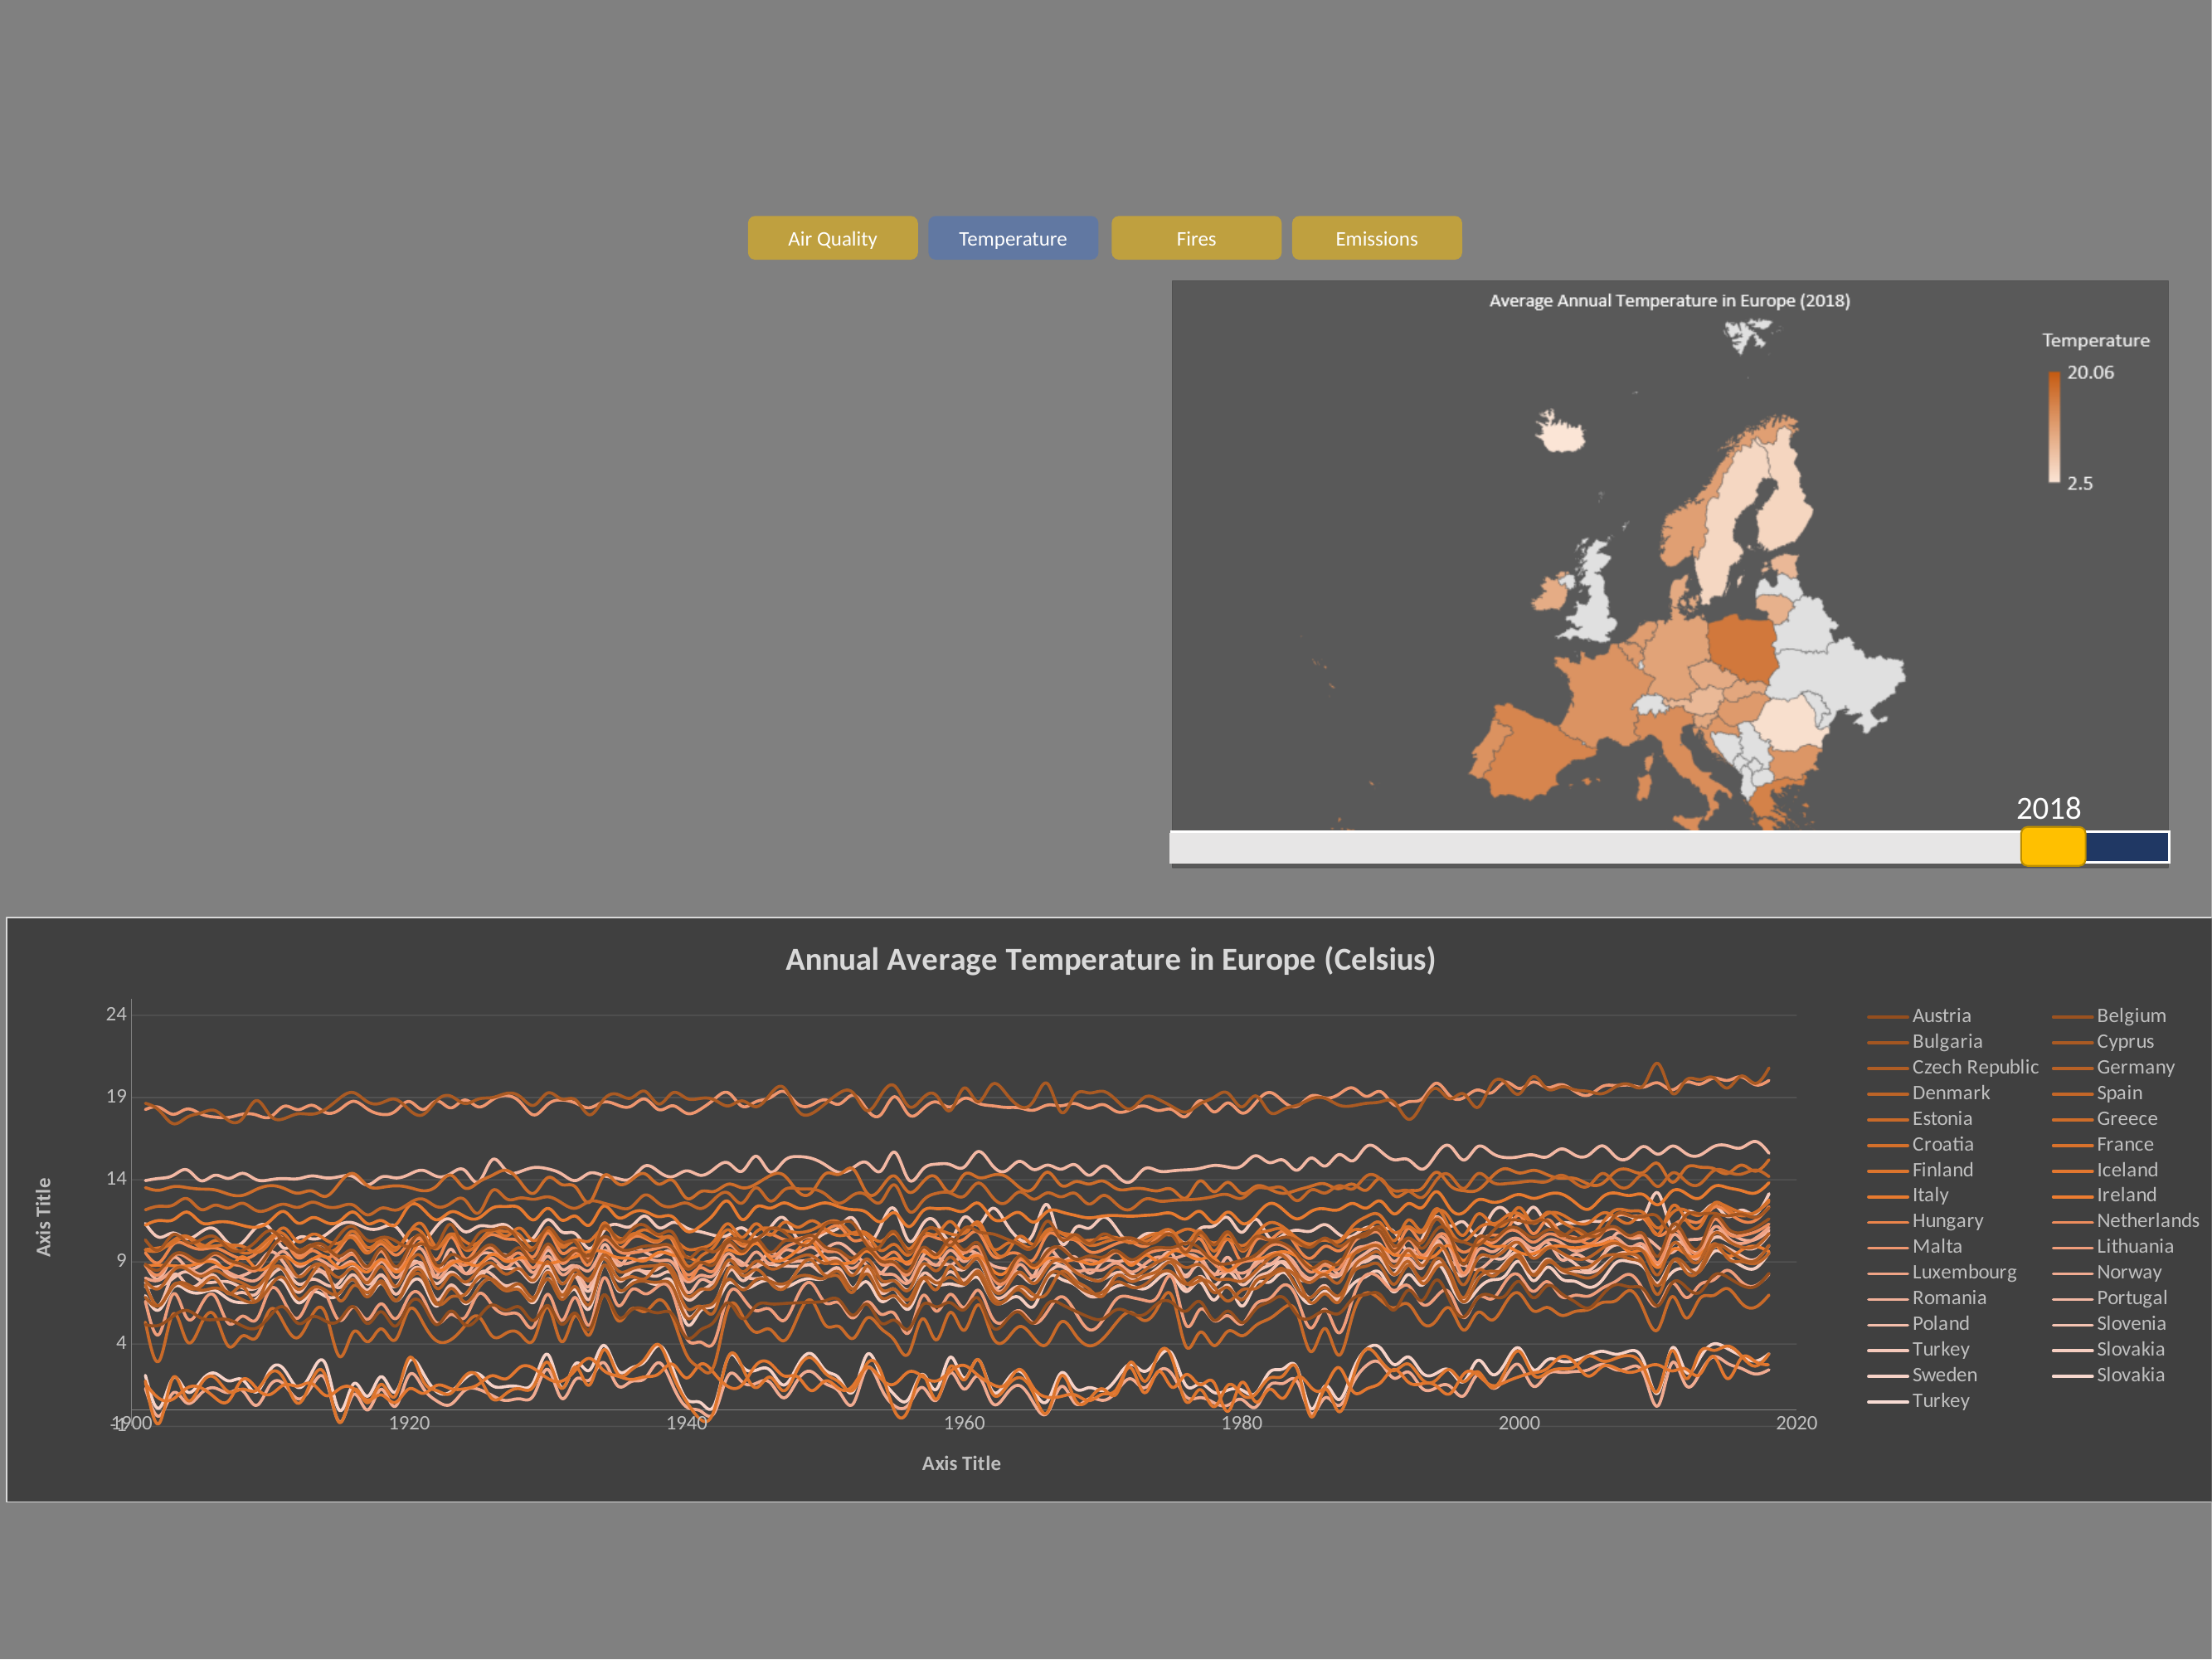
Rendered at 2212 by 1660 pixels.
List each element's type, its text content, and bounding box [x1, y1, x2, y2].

text_box Temperature [928, 216, 1099, 260]
text_box [1169, 833, 2020, 864]
text_box Fires [1111, 216, 1282, 260]
text_box [2020, 825, 2087, 867]
text_box Air Quality [747, 216, 918, 260]
picture [1171, 280, 2171, 872]
chart [5, 917, 2212, 1503]
text_box Emissions [1291, 216, 1463, 260]
text_box [2086, 830, 2171, 864]
text_box 2018 [2004, 781, 2094, 832]
